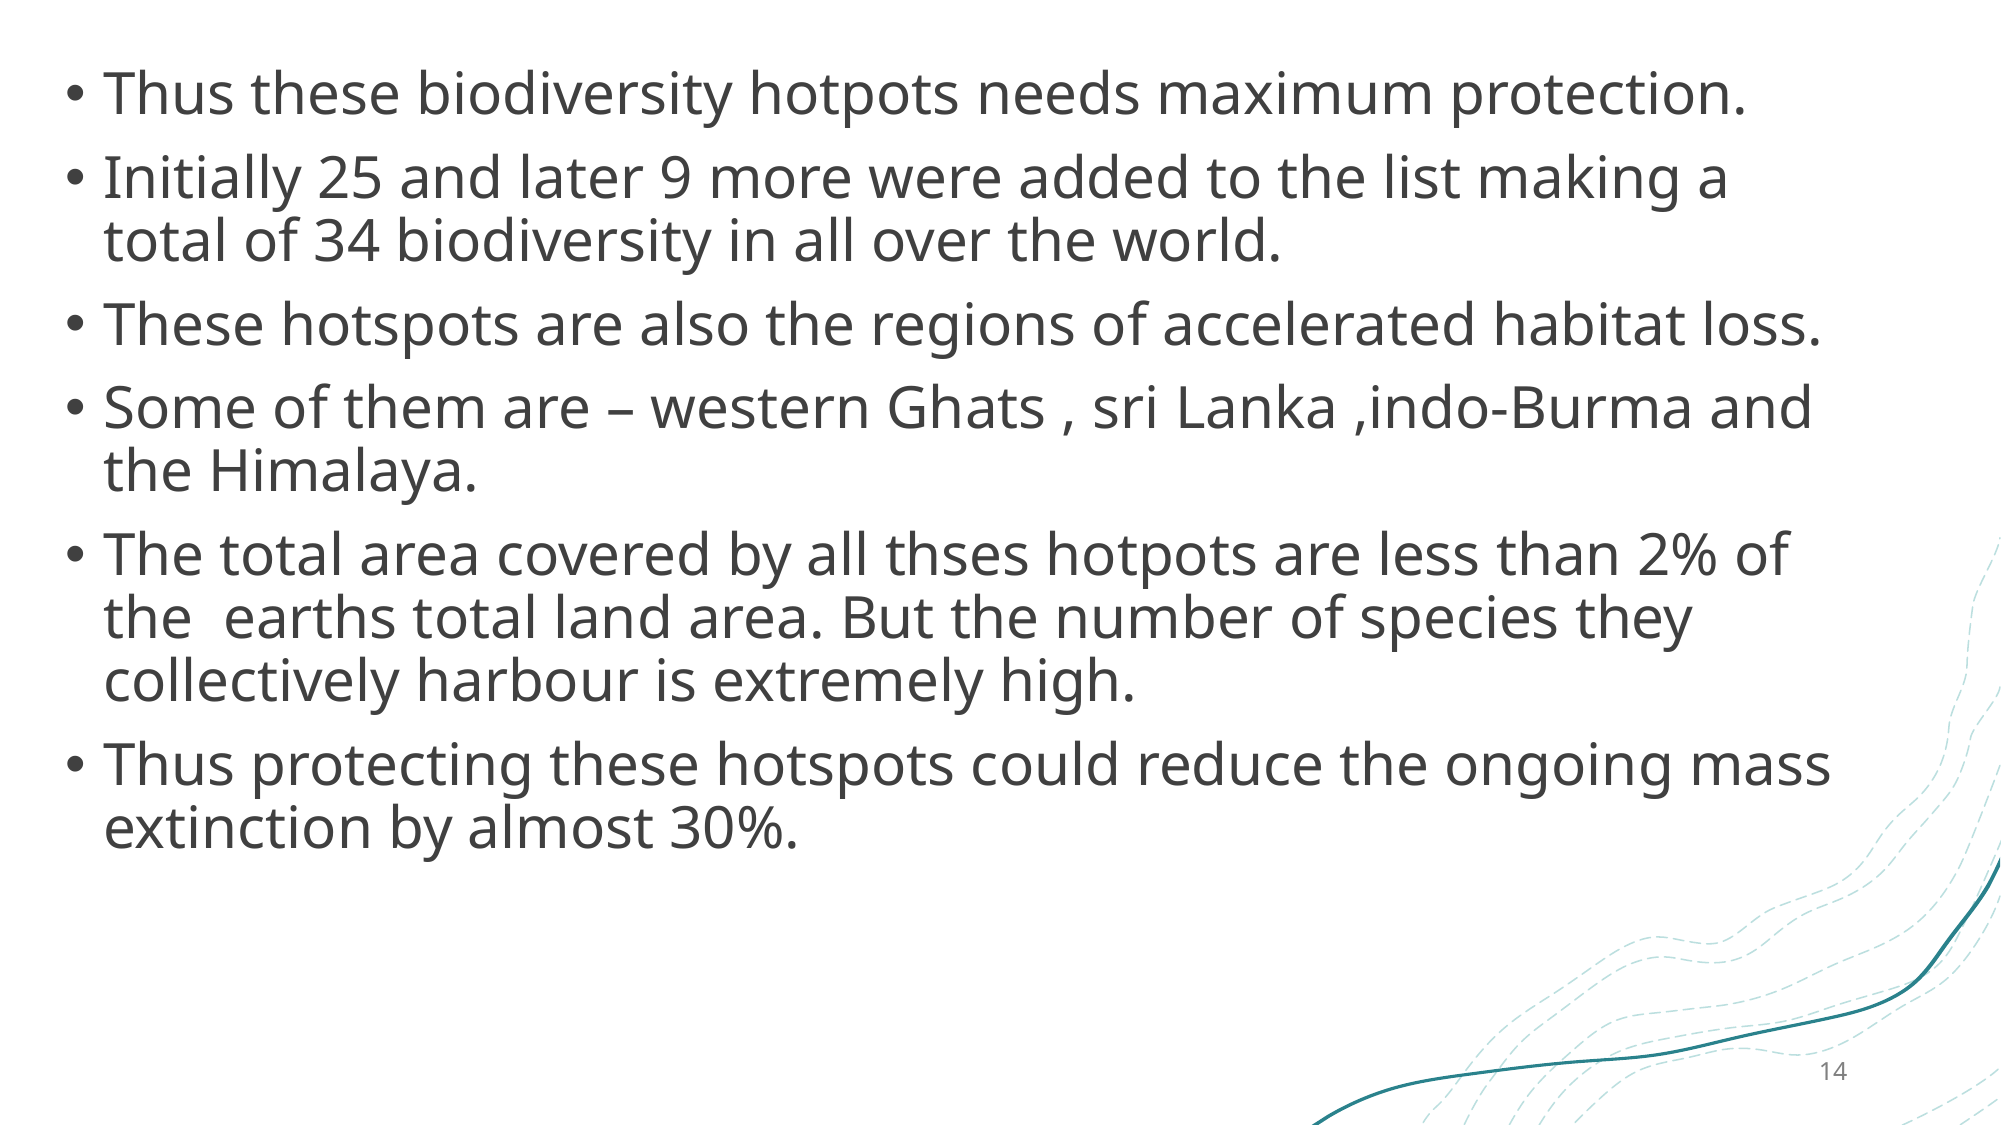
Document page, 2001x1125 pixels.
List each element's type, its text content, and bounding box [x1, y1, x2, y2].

slide_number 14 [1412, 1042, 1863, 1103]
list Thus these biodiversity hotpots needs maximum protection. Initially 25 and later 9 more were added to the list making a total of 34 biodiversity in all over the world. These hotspots are also the regions of accelerated habitat loss. Some of them are – western Ghats , sri Lanka ,indo-Burma and the Himalaya. The total area covered by all thses hotpots are less than 2% of the earths total land area. But the number of species they collectively harbour is extremely high. Thus protecting these hotspots could reduce the ongoing mass extinction by almost 30%. [50, 56, 1860, 1012]
